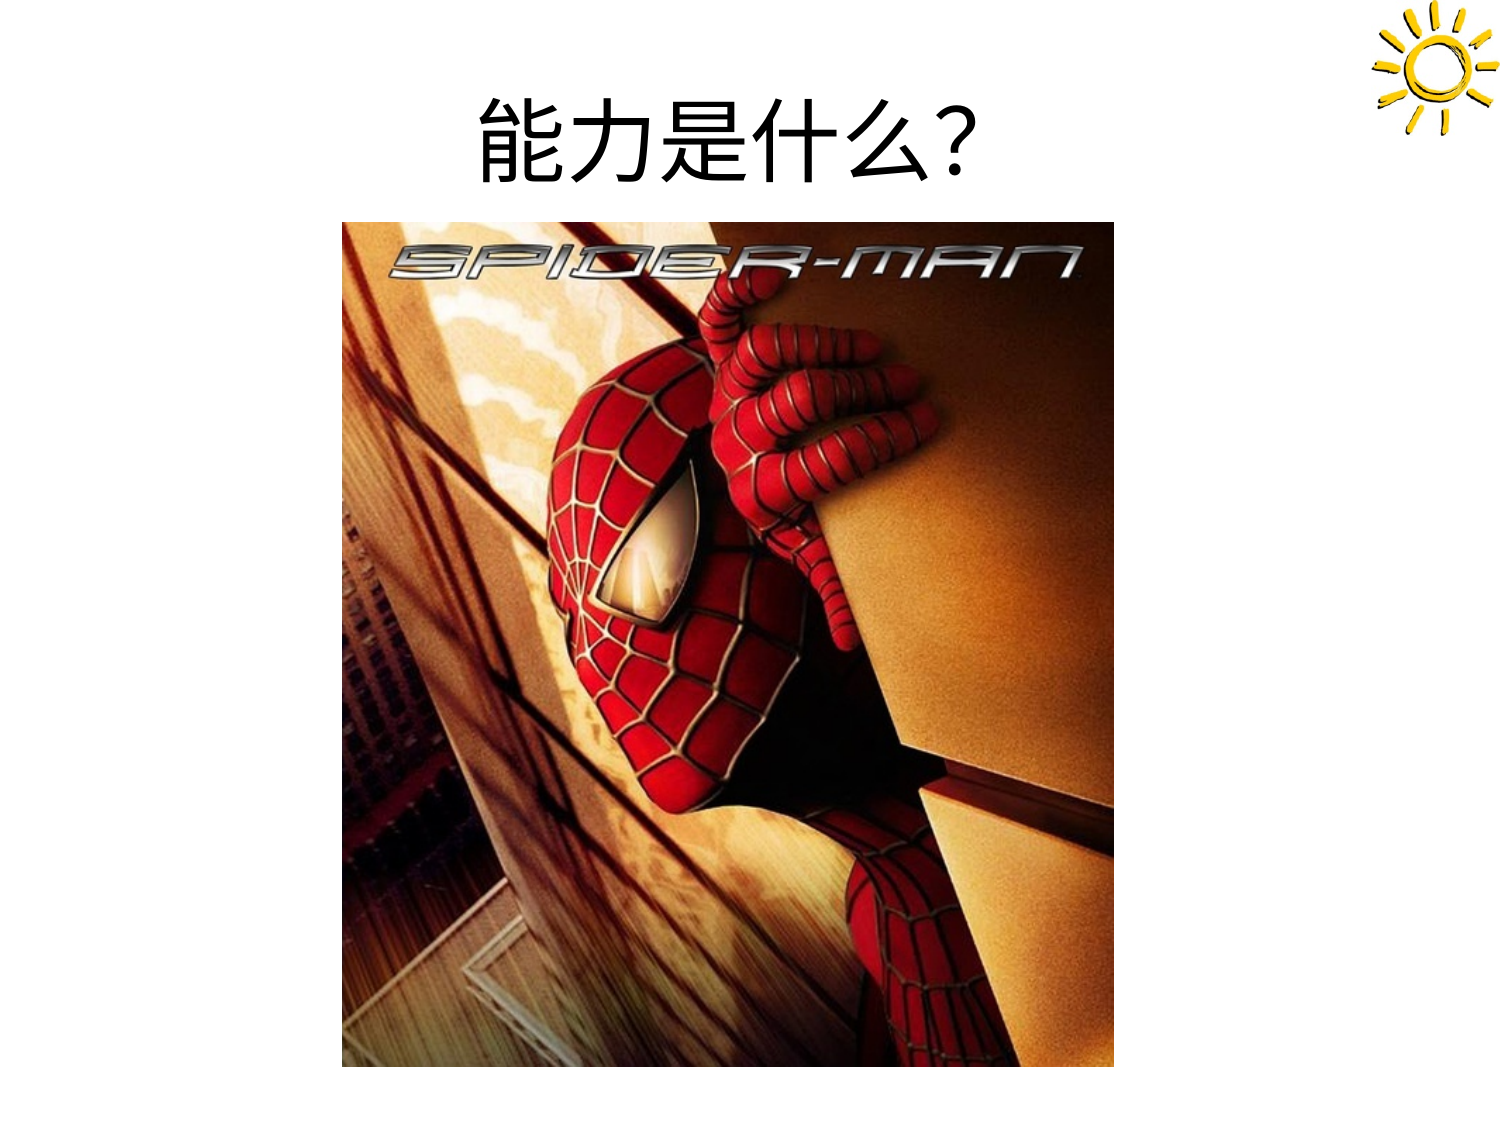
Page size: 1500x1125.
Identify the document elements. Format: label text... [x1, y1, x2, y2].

title 能力是什么？ [75, 45, 1425, 233]
picture [342, 222, 1114, 1067]
picture [1370, 0, 1500, 137]
